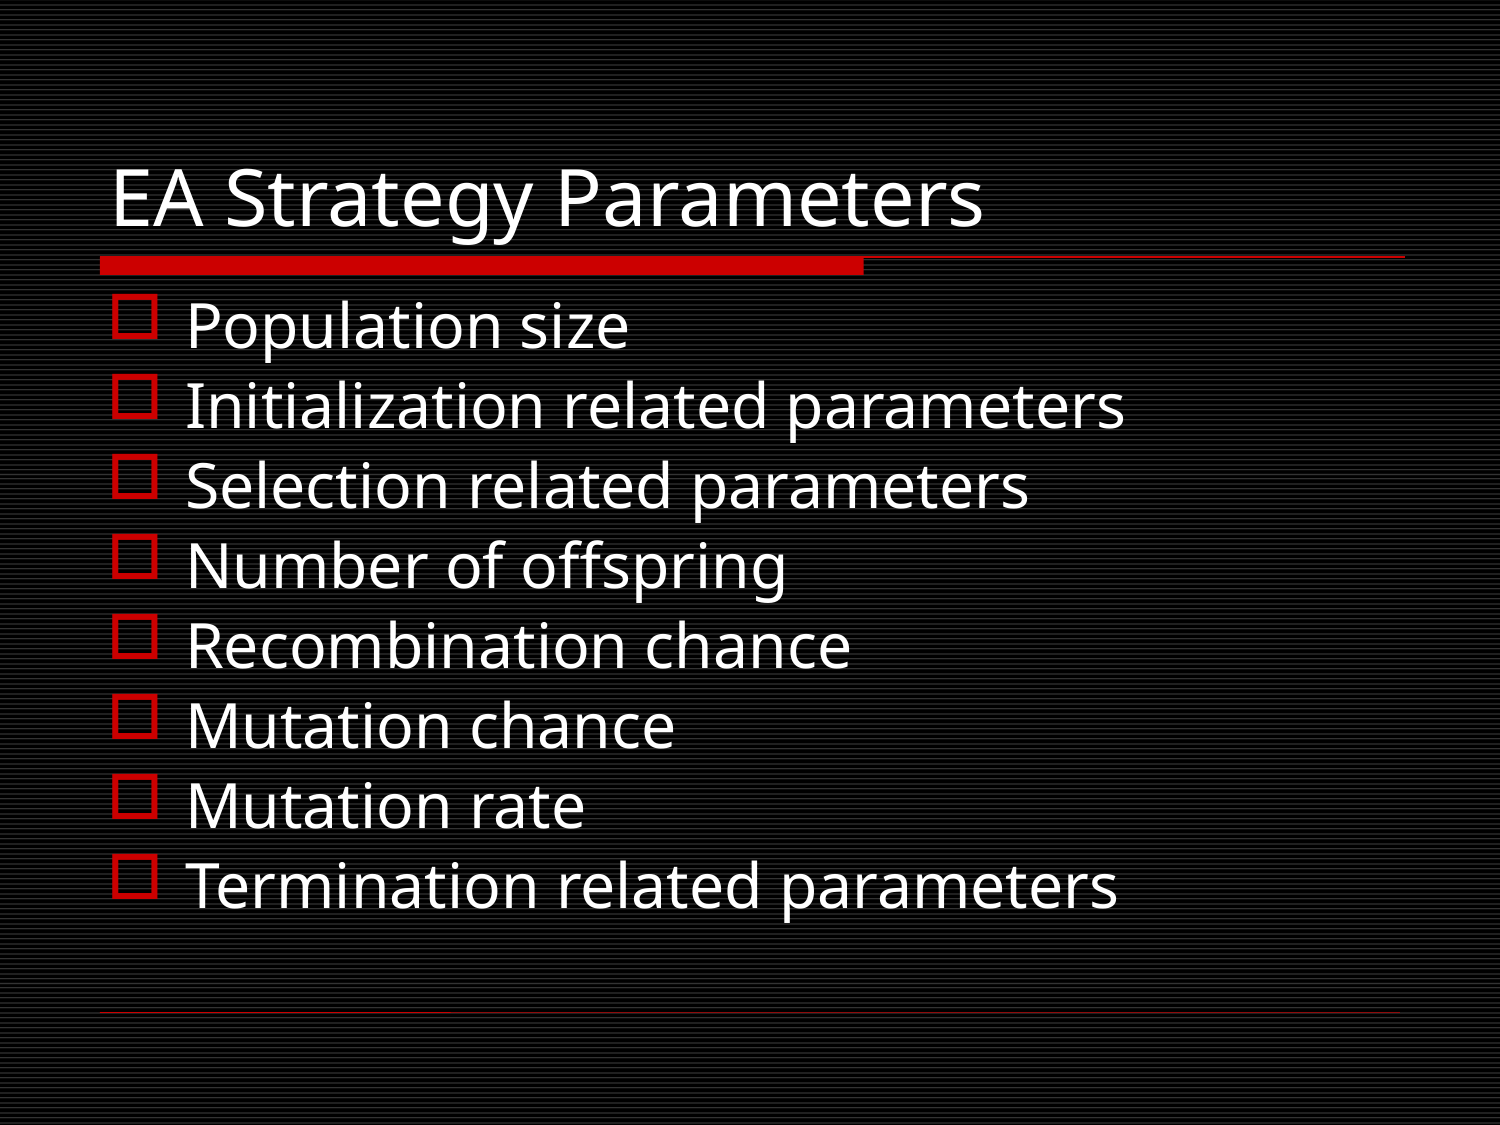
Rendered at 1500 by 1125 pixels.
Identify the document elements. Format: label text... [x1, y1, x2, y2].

list Population size Initialization related parameters Selection related parameters Number of offspring Recombination chance Mutation chance Mutation rate Termination related parameters [92, 287, 1406, 988]
title EA Strategy Parameters [94, 50, 1407, 250]
picture [0, 0, 1500, 1125]
